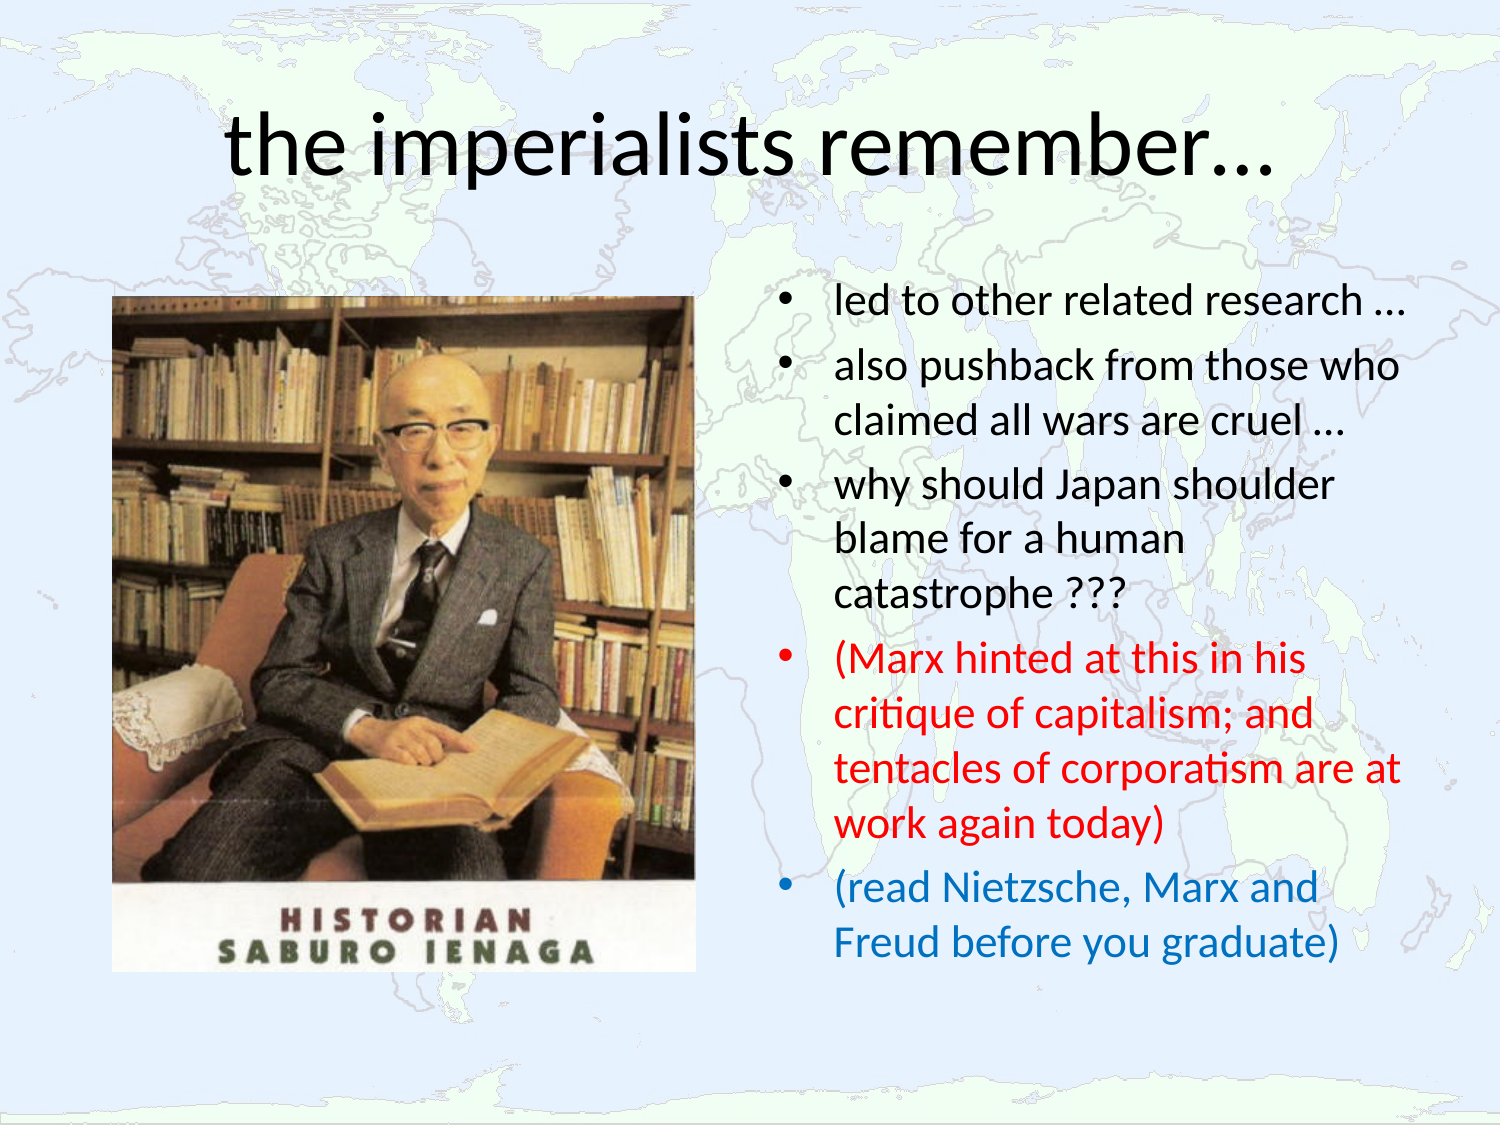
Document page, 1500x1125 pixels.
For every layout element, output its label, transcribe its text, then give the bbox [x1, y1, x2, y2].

list led to other related research … also pushback from those who claimed all wars are cruel … why should Japan shoulder blame for a human catastrophe ??? (Marx hinted at this in his critique of capitalism; and tentacles of corporatism are at work again today) (read Nietzsche, Marx and Freud before you graduate) [762, 262, 1425, 1035]
title the imperialists remember… [75, 45, 1425, 233]
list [111, 295, 696, 972]
